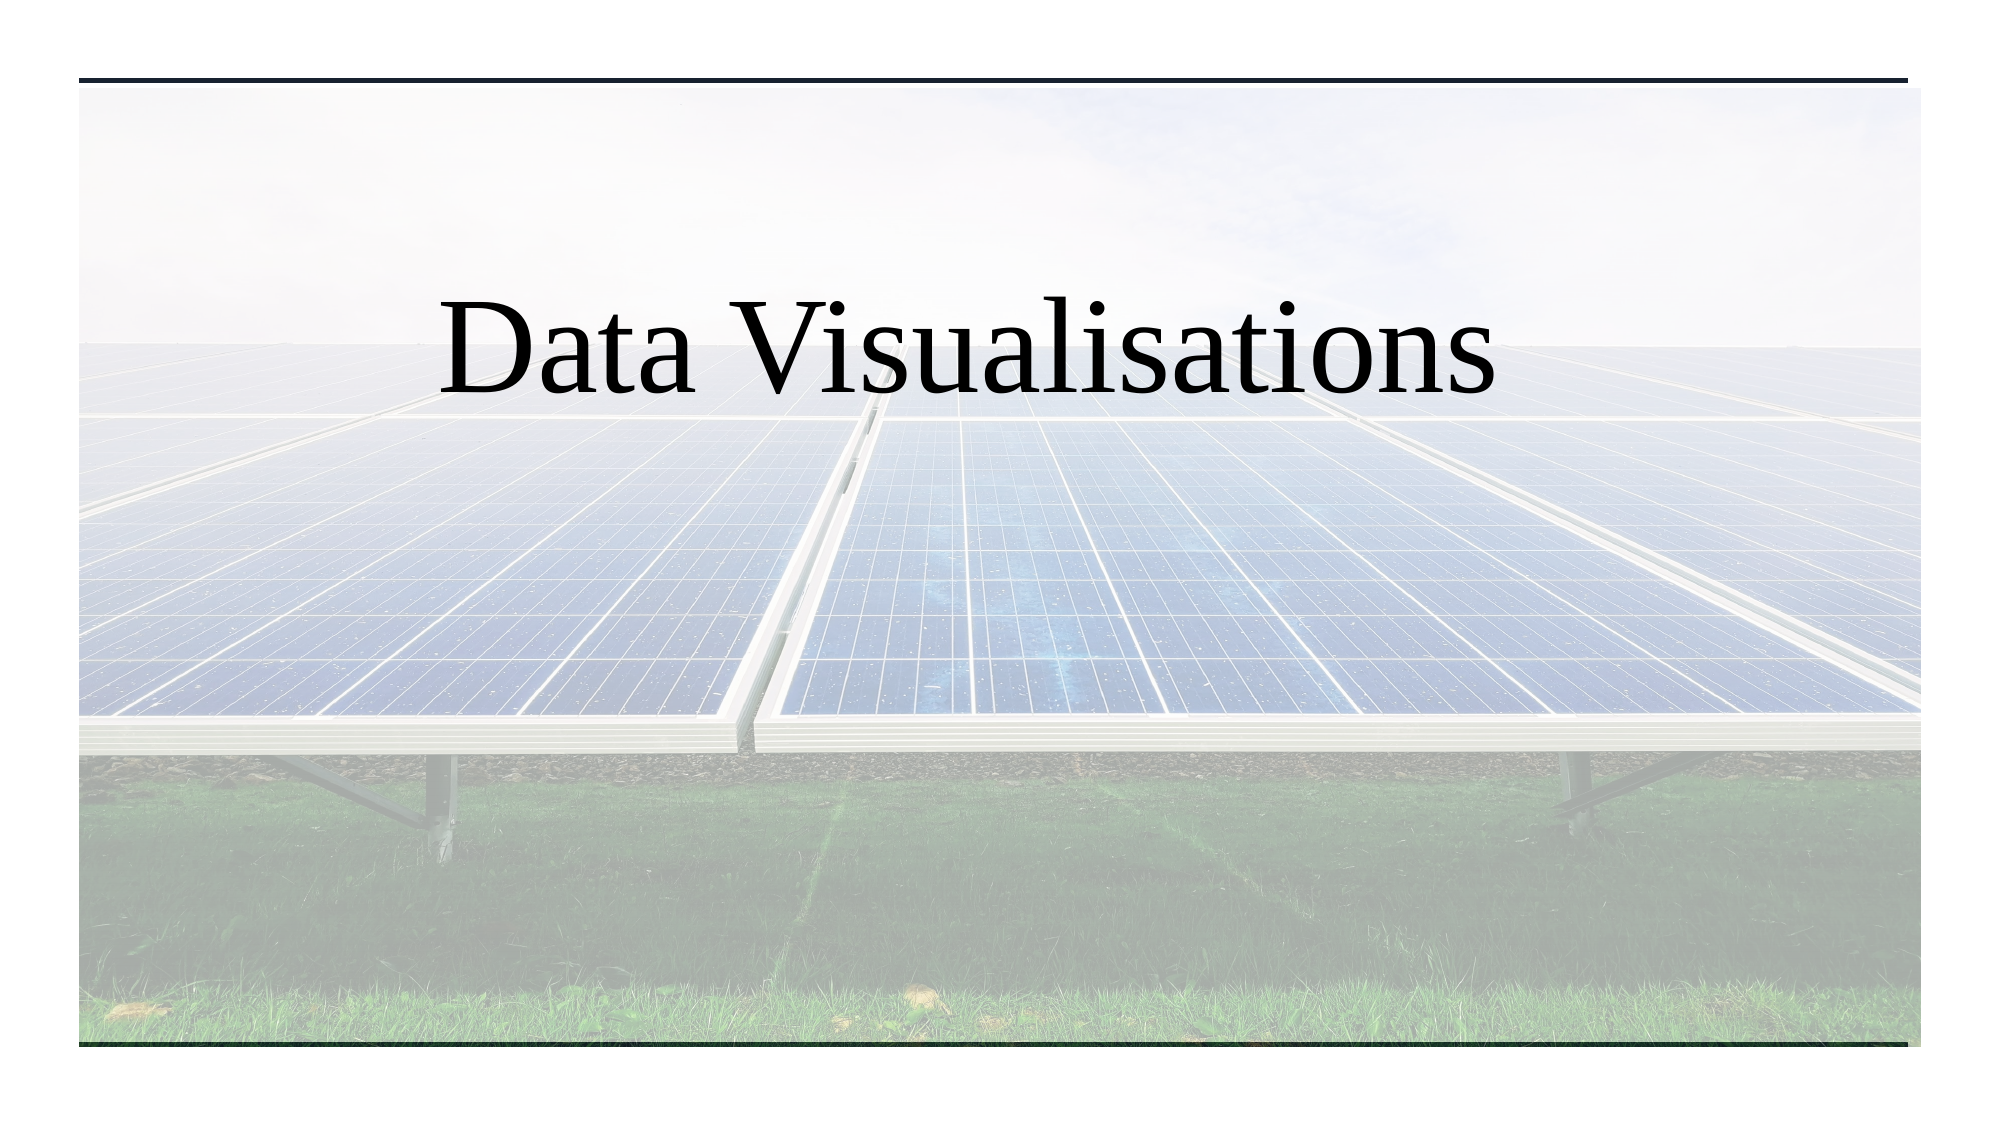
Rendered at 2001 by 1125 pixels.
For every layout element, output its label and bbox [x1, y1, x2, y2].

list [79, 88, 1921, 1047]
